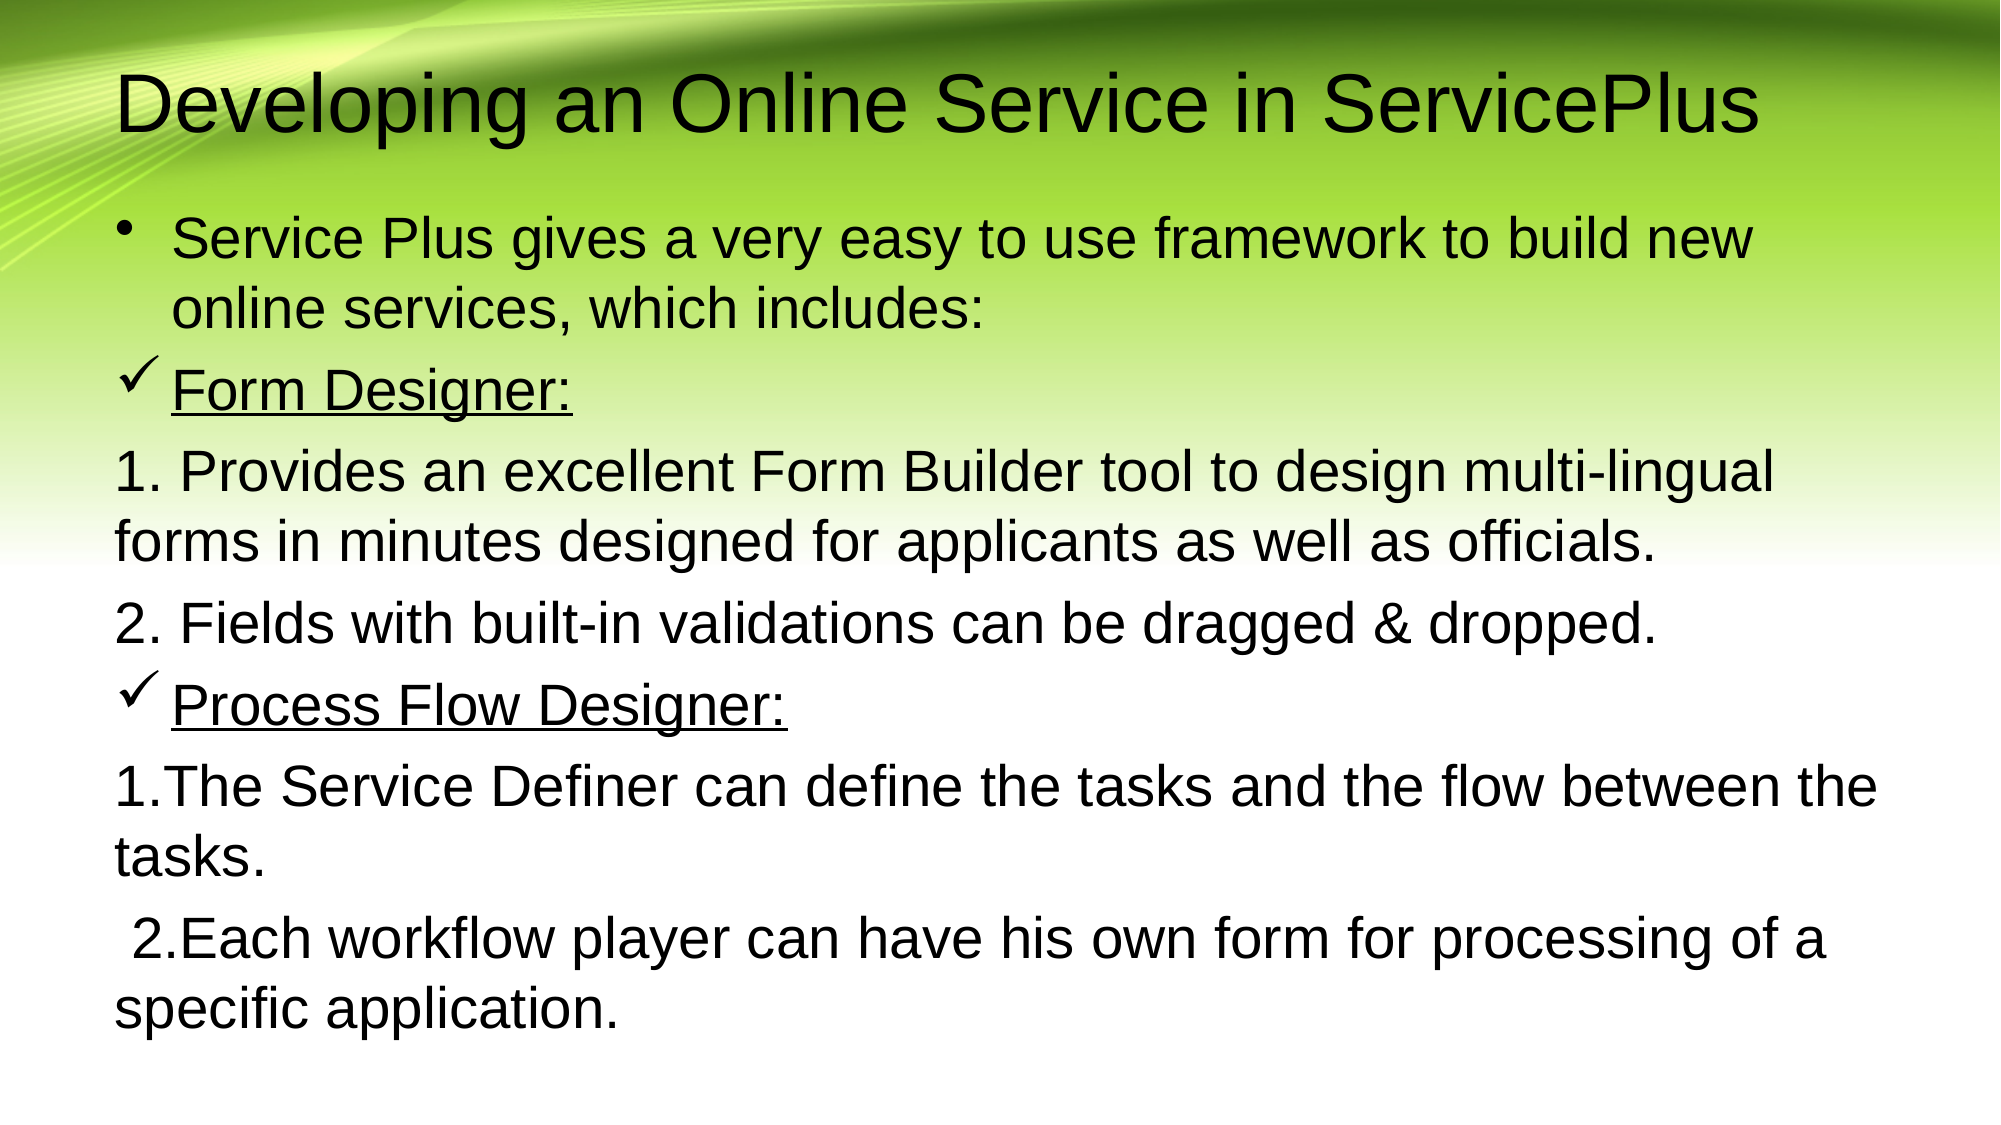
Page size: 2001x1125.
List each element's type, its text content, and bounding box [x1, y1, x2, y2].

title Developing an Online Service in ServicePlus [99, 30, 1901, 167]
picture [0, 0, 2000, 1125]
list Service Plus gives a very easy to use framework to build new online services, which includes: Form Designer: 1. Provides an excellent Form Builder tool to design multi-lingual forms in minutes designed for applicants as well as officials. 2. Fields with built-in validations can be dragged & dropped. Process Flow Designer: 1.The Service Definer can define the tasks and the flow between the tasks. 2.Each workflow player can have his own form for processing of a specific application. [99, 192, 1901, 1006]
